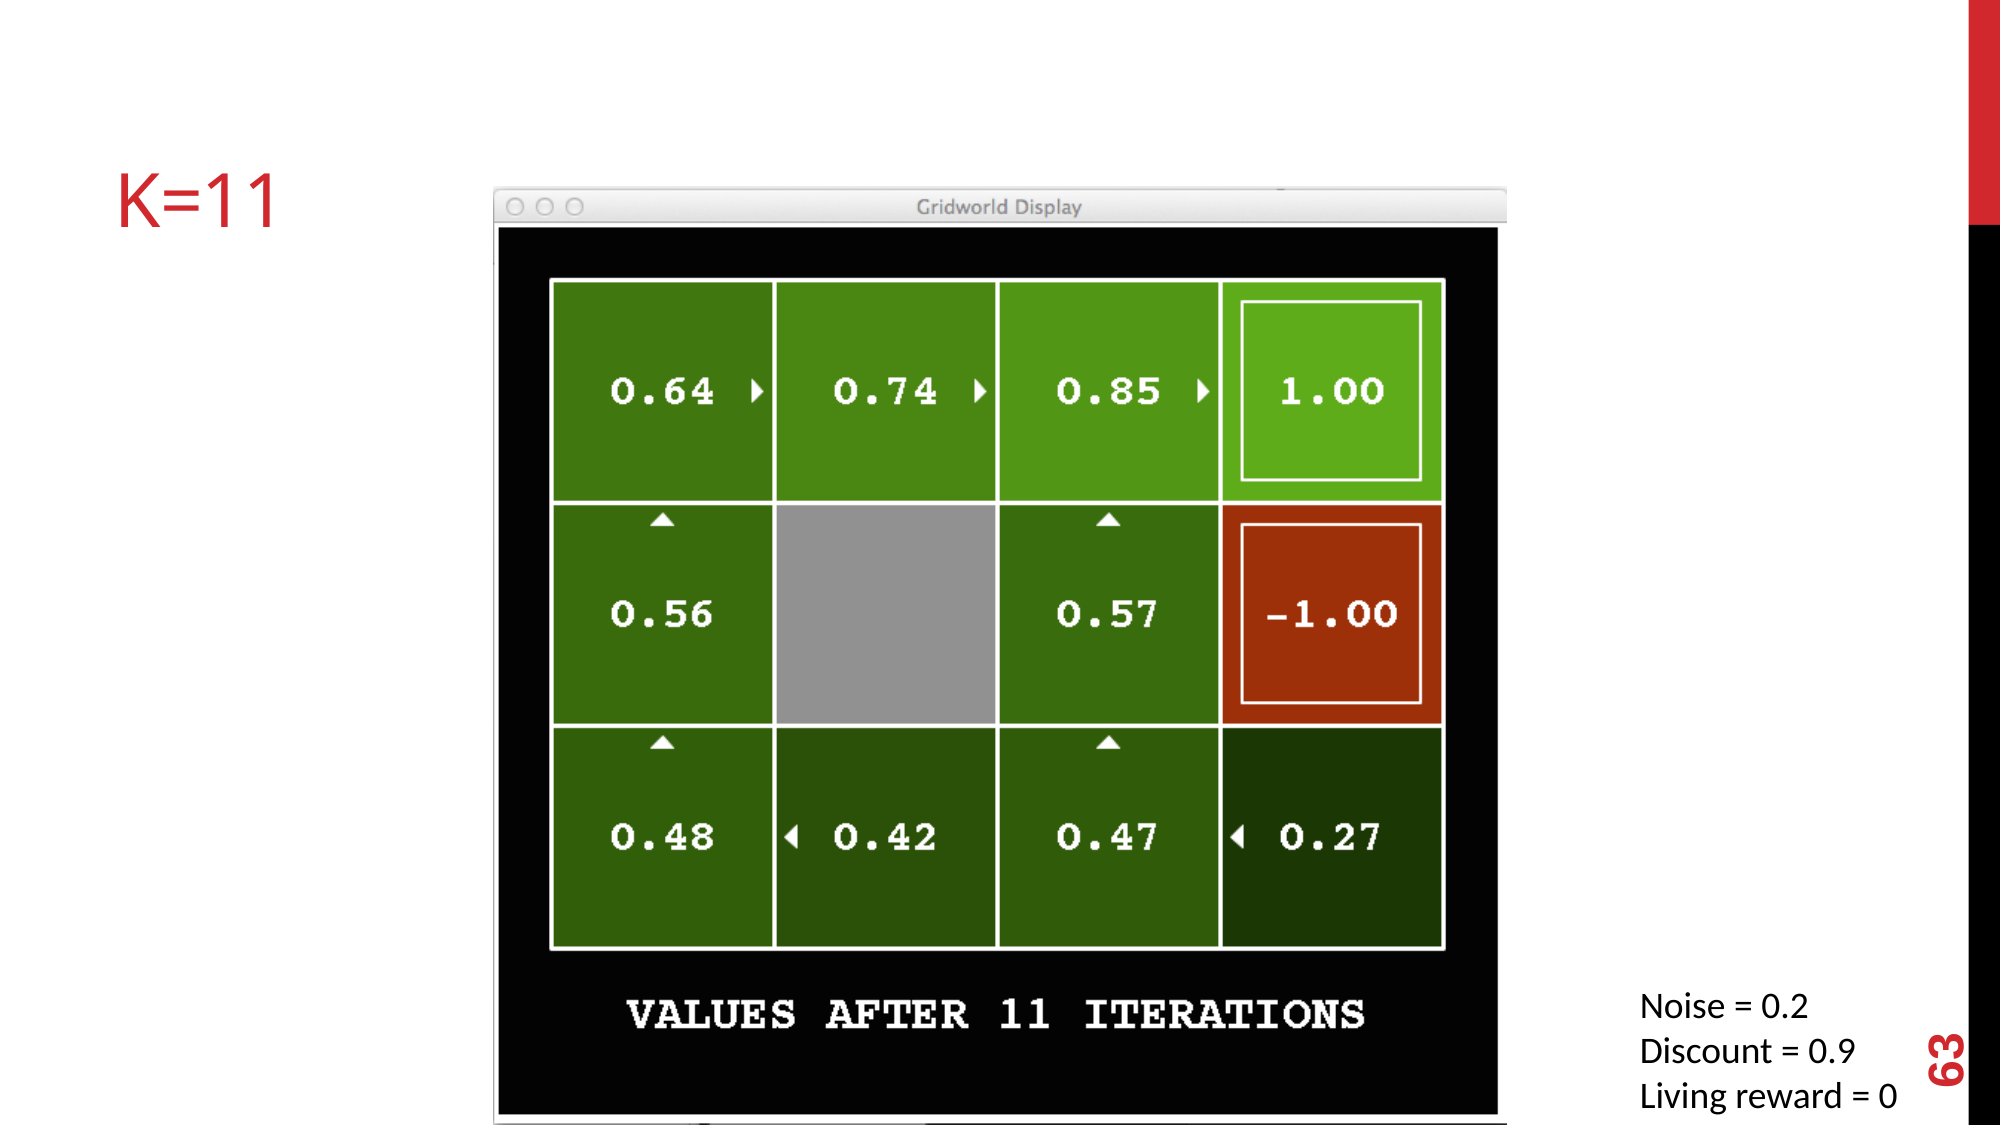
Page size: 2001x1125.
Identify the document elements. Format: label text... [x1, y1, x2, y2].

slide_number 63 [1903, 887, 1984, 1104]
picture [493, 186, 1507, 1125]
text_box Noise = 0.2 Discount = 0.9 Living reward = 0 [1624, 973, 2000, 1124]
title k=11 [99, 25, 1367, 250]
